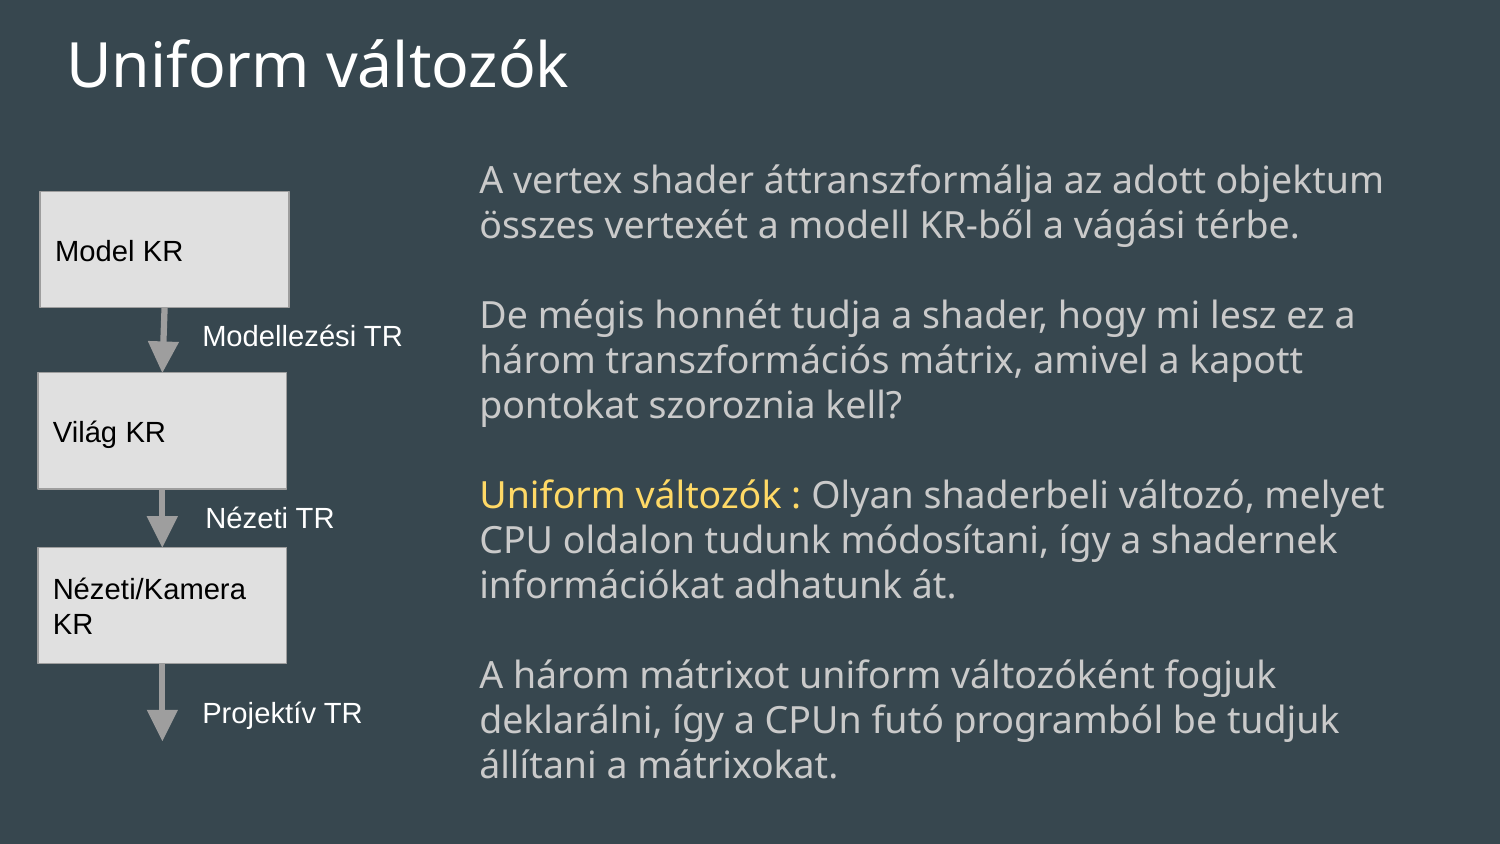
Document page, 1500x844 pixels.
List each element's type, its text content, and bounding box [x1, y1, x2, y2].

text_box Nézeti/Kamera KR [37, 547, 287, 664]
text_box Model KR [40, 191, 289, 308]
text_box Világ KR [37, 372, 287, 489]
text_box A vertex shader áttranszformálja az adott objektum összes vertexét a modell KR-ből a vágási térbe. De mégis honnét tudja a shader, hogy mi lesz ez a három transzformációs mátrix, amivel a kapott pontokat szoroznia kell? Uniform változók : Olyan shaderbeli változó, melyet CPU oldalon tudunk módosítani, így a shadernek információkat adhatunk át. A három mátrixot uniform változóként fogjuk deklarálni, így a CPUn futó programból be tudjuk állítani a mátrixokat. [464, 140, 1449, 797]
text_box Projektív TR [187, 679, 464, 748]
text_box Modellezési TR [187, 302, 464, 371]
text_box Nézeti TR [190, 484, 464, 553]
title Uniform változók [51, 9, 1449, 104]
